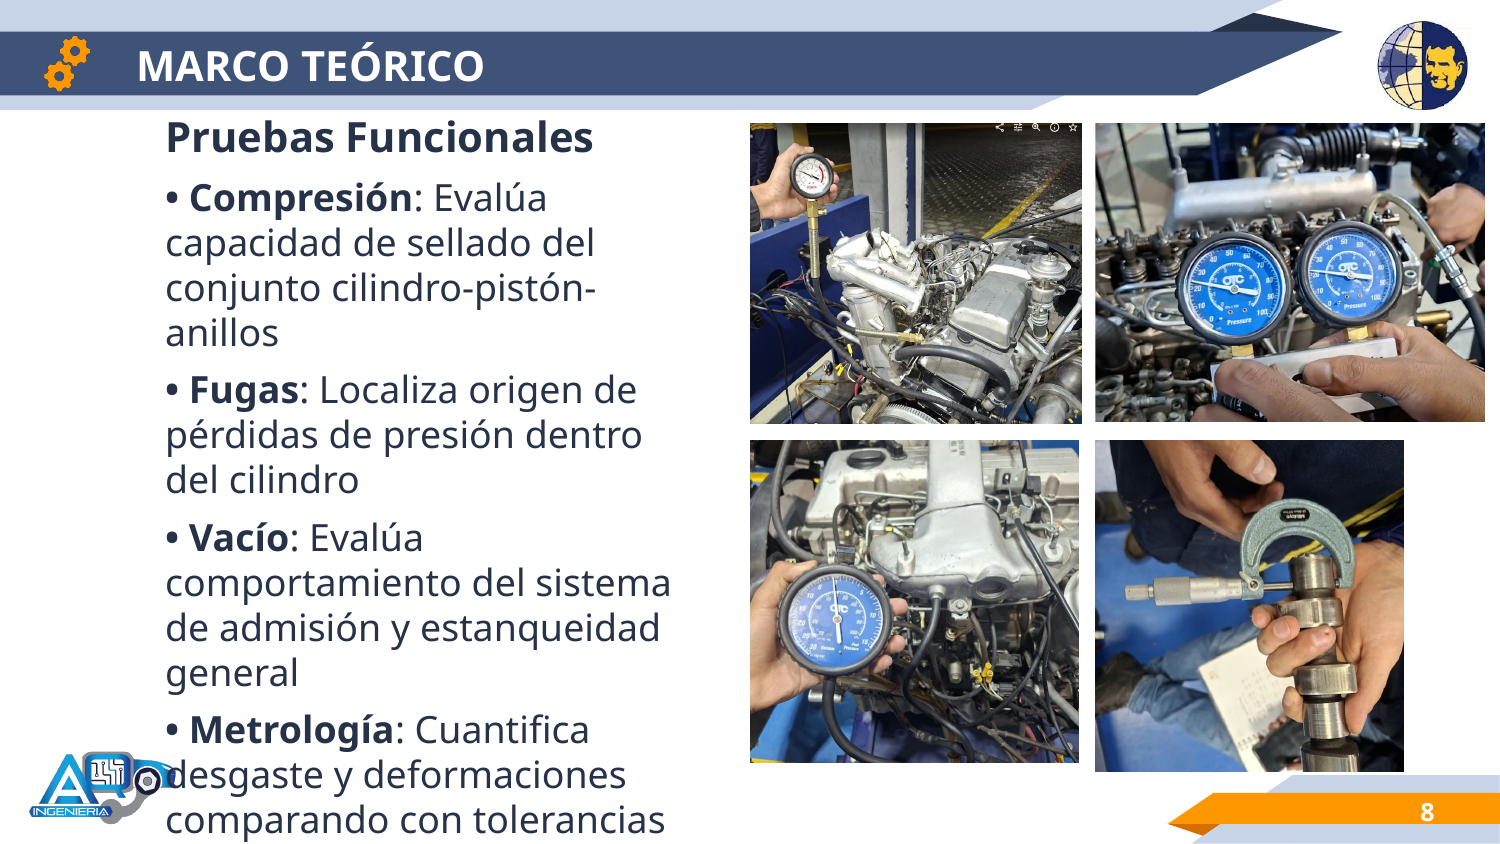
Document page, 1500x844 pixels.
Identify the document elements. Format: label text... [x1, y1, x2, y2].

picture [1095, 440, 1404, 772]
picture [749, 123, 1082, 424]
picture [27, 750, 178, 826]
picture [749, 440, 1079, 764]
picture [1376, 21, 1471, 110]
list Pruebas Funcionales • Compresión: Evalúa capacidad de sellado del conjunto cilindro-pistón-anillos • Fugas: Localiza origen de pérdidas de presión dentro del cilindro • Vacío: Evalúa comportamiento del sistema de admisión y estanqueidad general • Metrología: Cuantifica desgaste y deformaciones comparando con tolerancias del fabricante [133, 107, 688, 750]
slide_number 8 [1205, 787, 1450, 840]
picture [1095, 123, 1486, 423]
text_box MARCO TEÓRICO [121, 23, 961, 107]
picture [33, 30, 101, 97]
